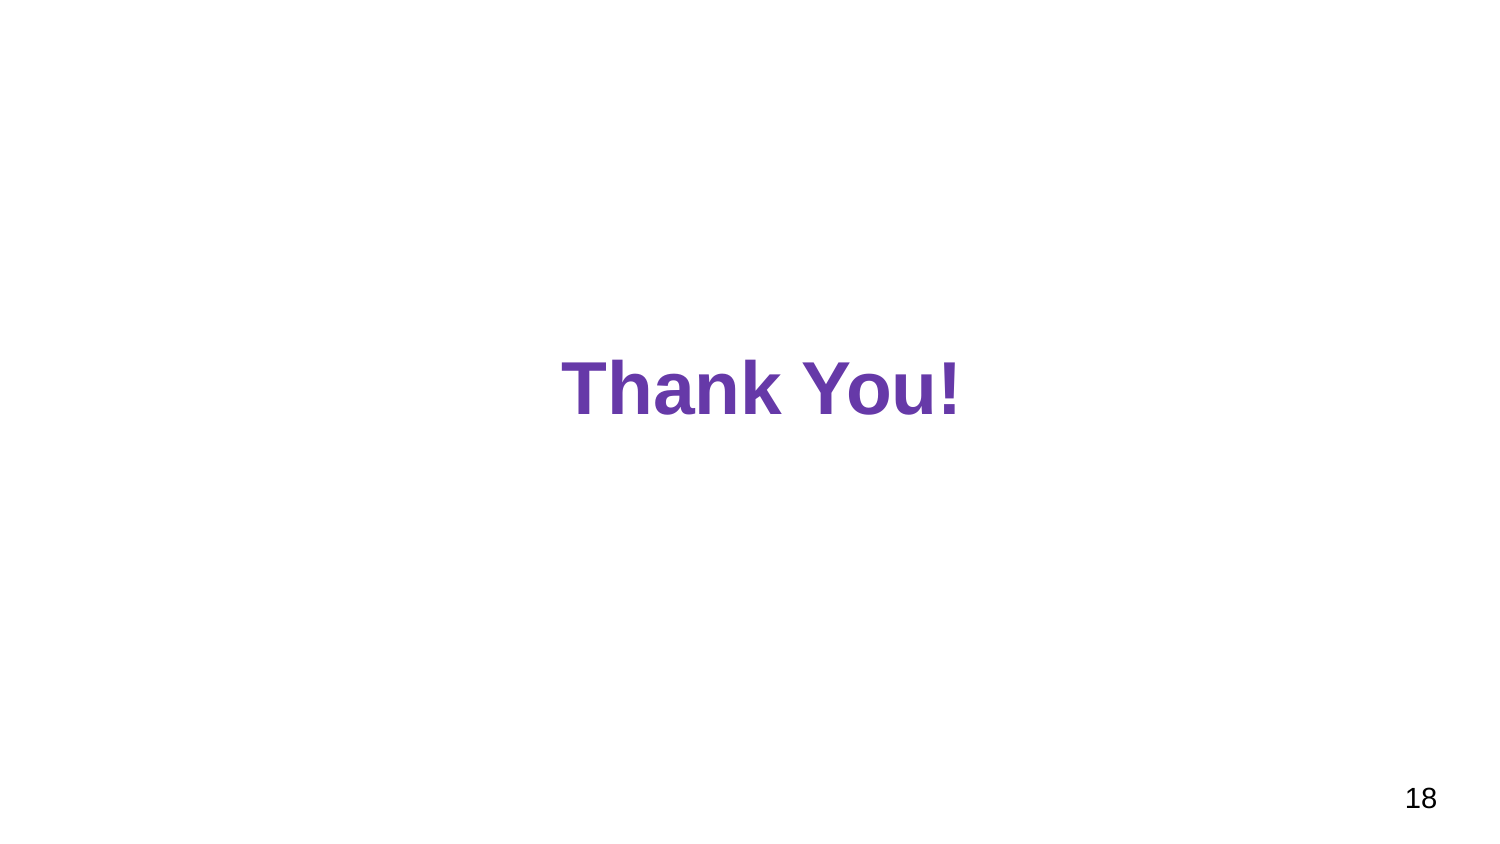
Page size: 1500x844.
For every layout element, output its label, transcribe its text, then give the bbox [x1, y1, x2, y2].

title Thank You! [63, 315, 1462, 454]
slide_number 18 [1389, 764, 1480, 830]
